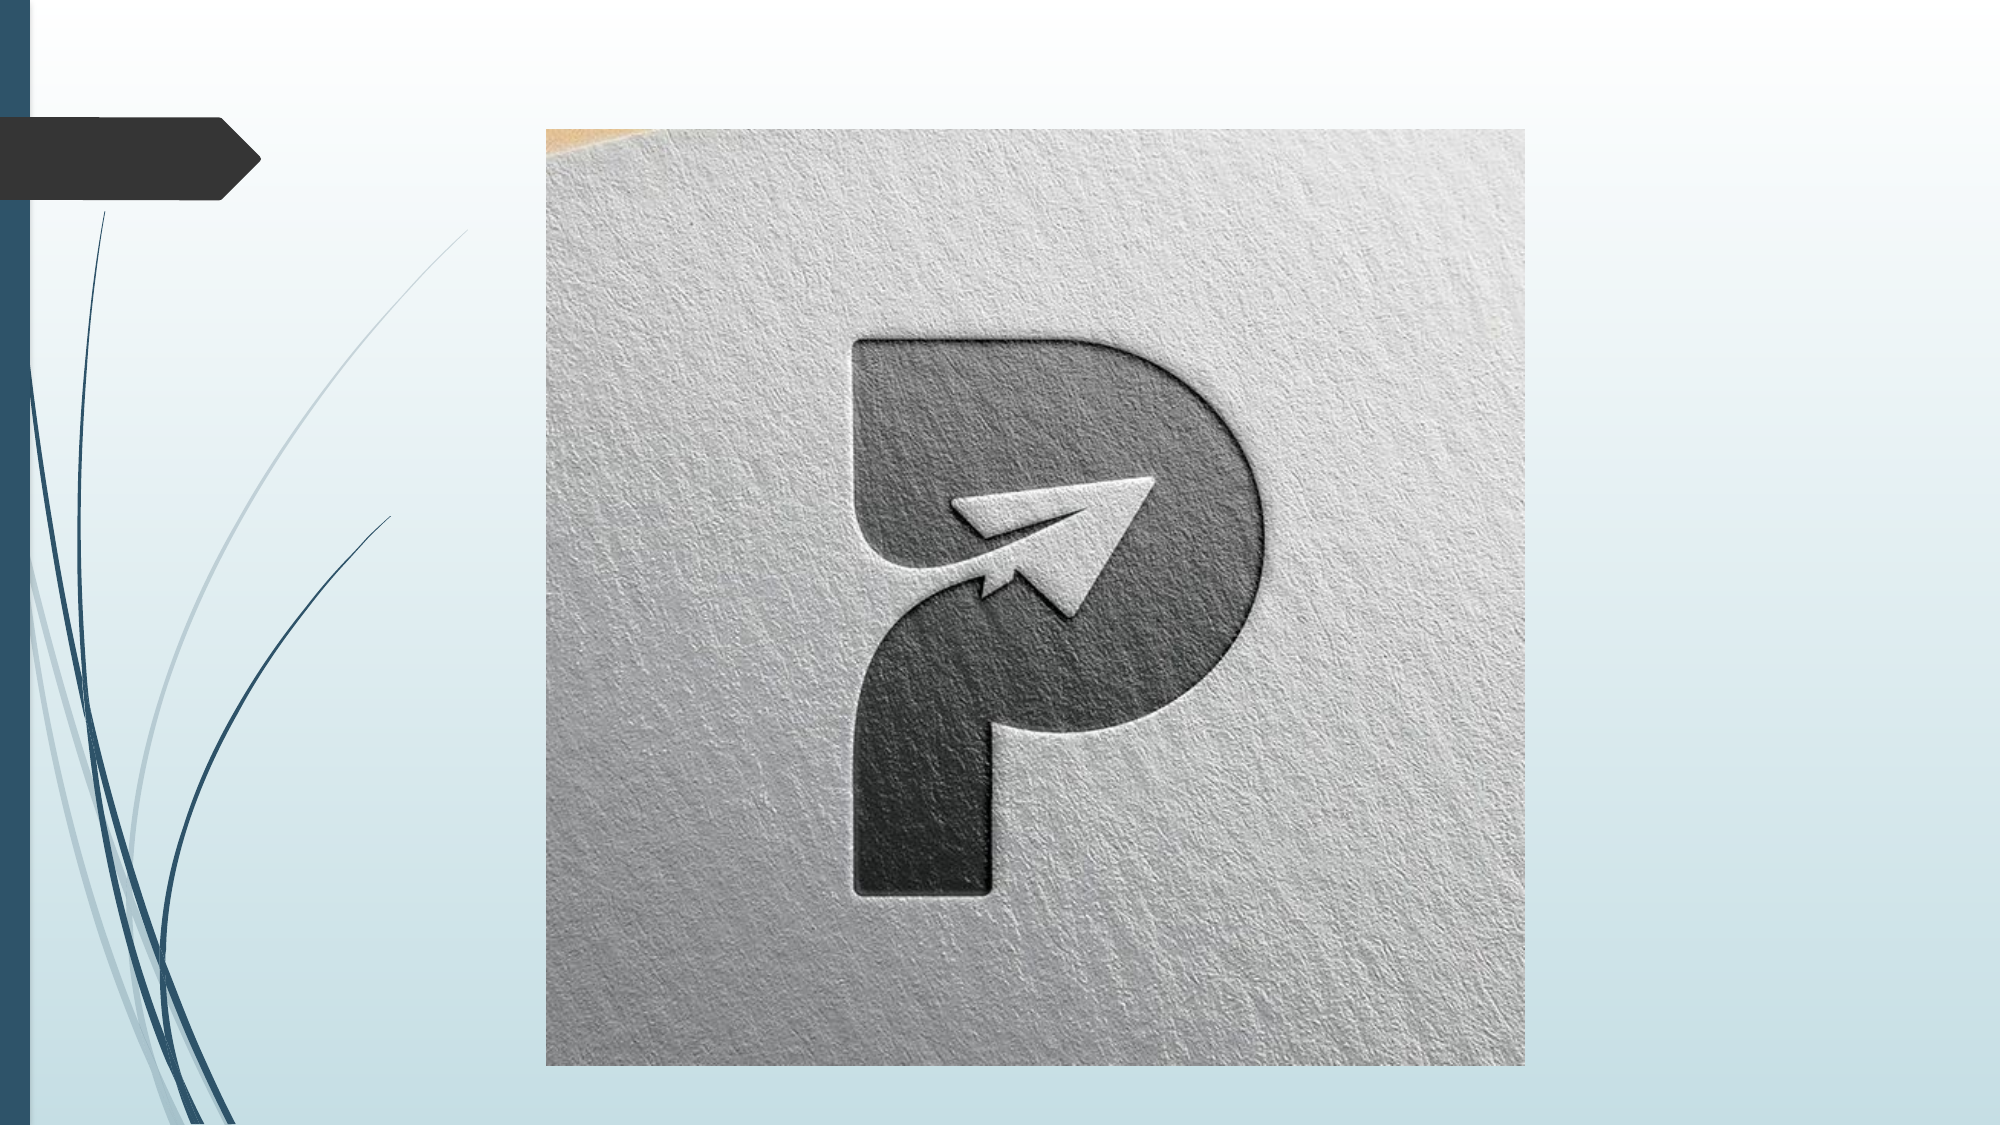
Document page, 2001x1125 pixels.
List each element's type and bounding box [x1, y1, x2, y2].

picture [546, 129, 1526, 1066]
